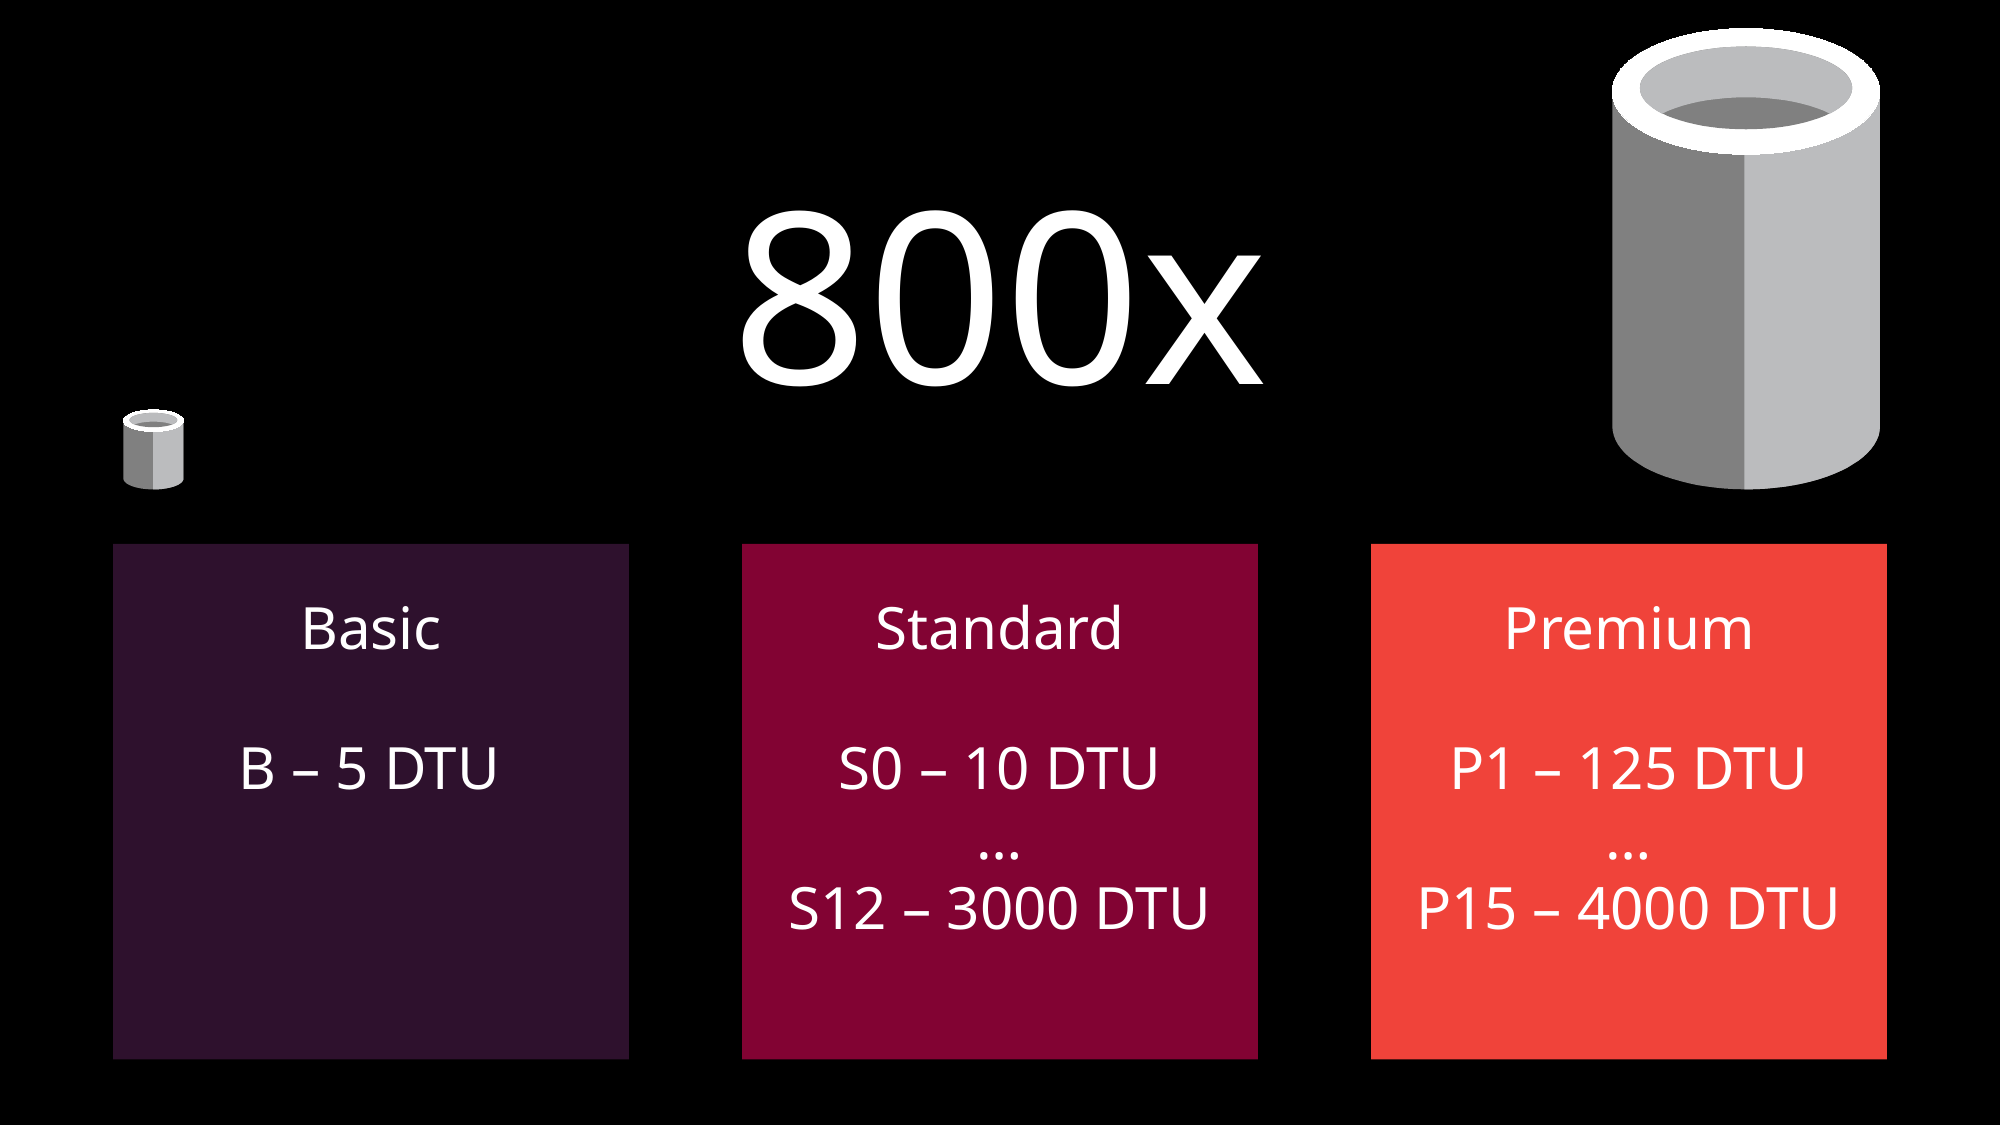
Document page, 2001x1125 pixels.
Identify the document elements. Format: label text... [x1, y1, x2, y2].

text_box 800x [396, 137, 1604, 440]
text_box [123, 409, 184, 490]
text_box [113, 543, 1887, 1060]
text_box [1612, 28, 1880, 490]
